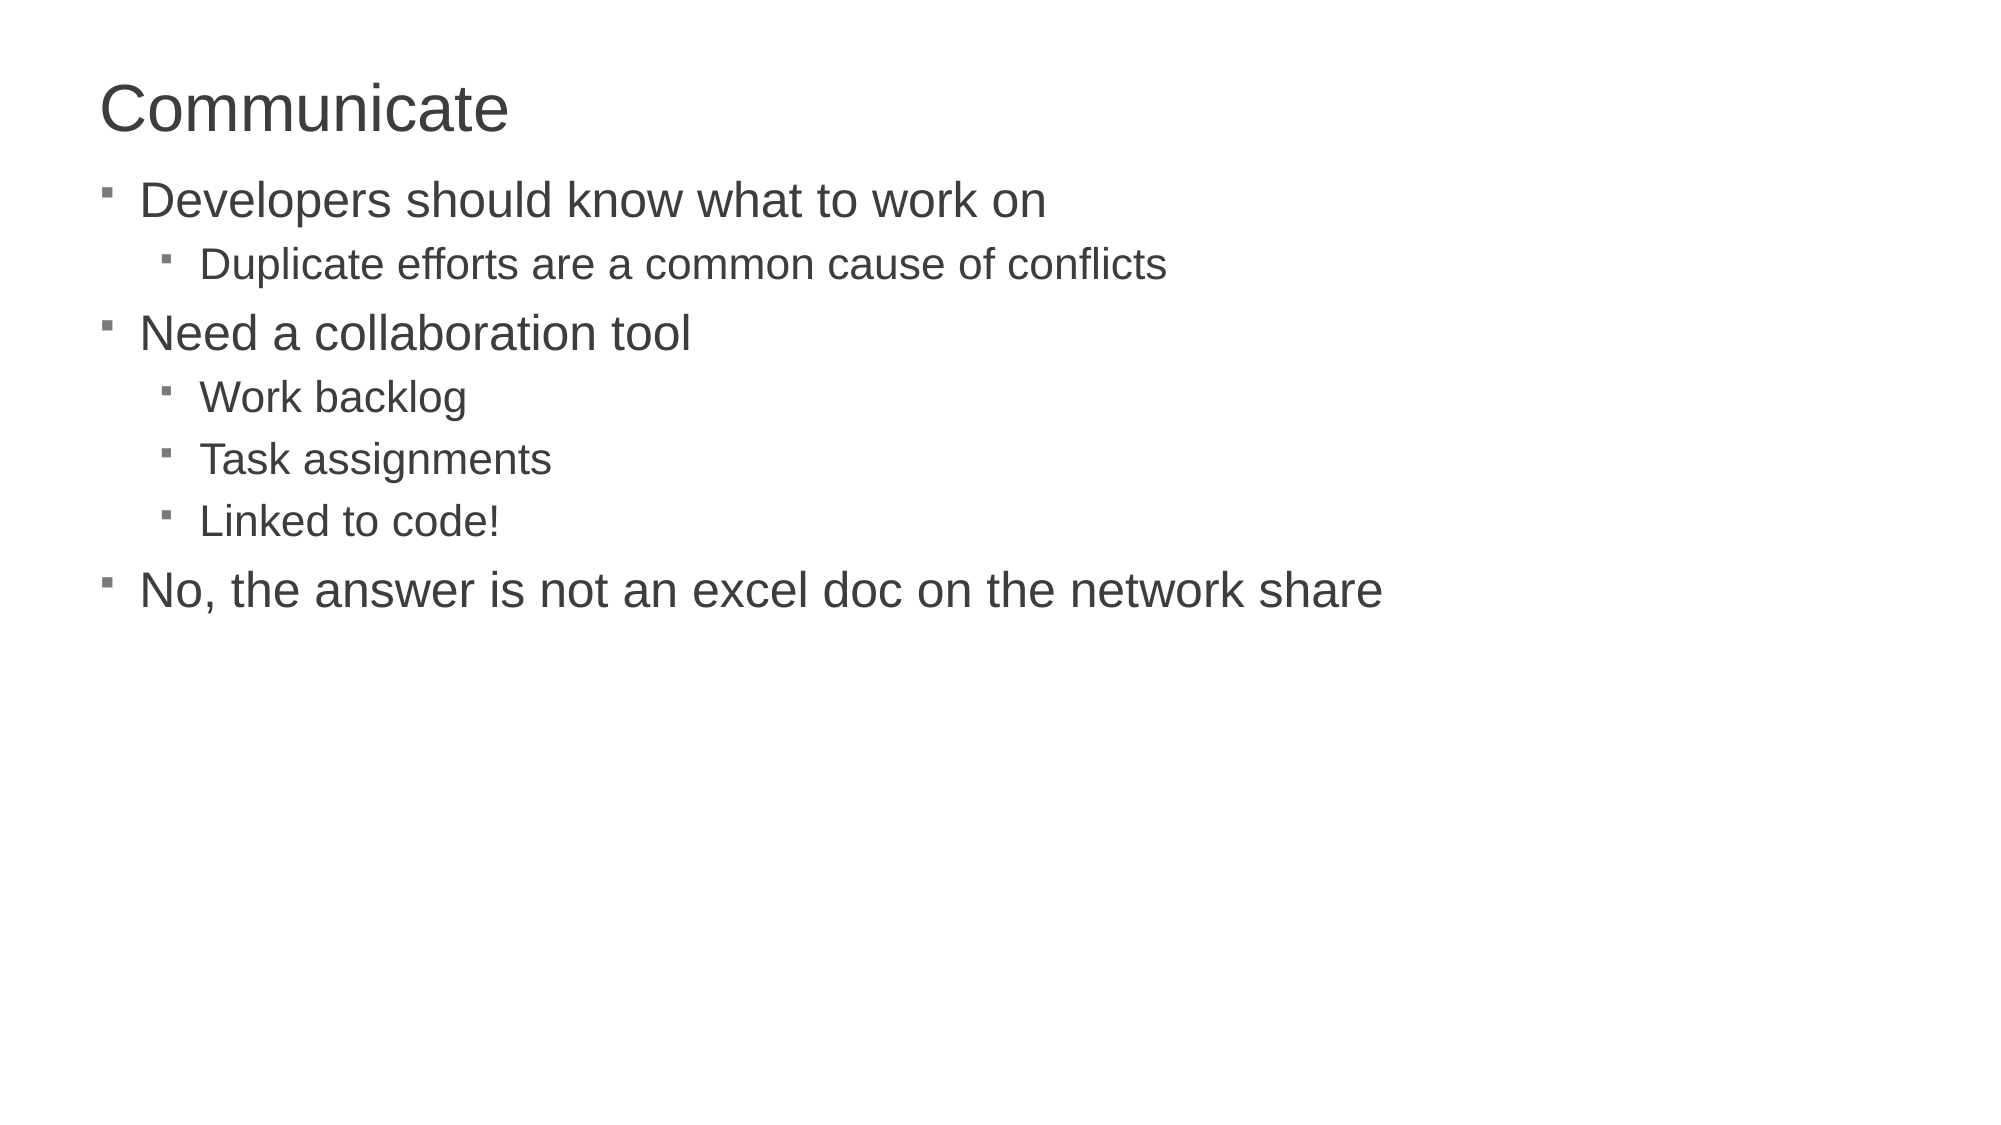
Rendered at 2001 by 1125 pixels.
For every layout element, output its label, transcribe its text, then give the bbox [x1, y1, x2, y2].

title Communicate [99, 60, 1900, 159]
list Developers should know what to work on Duplicate efforts are a common cause of conflicts Need a collaboration tool Work backlog Task assignments Linked to code! No, the answer is not an excel doc on the network share [99, 159, 1900, 964]
